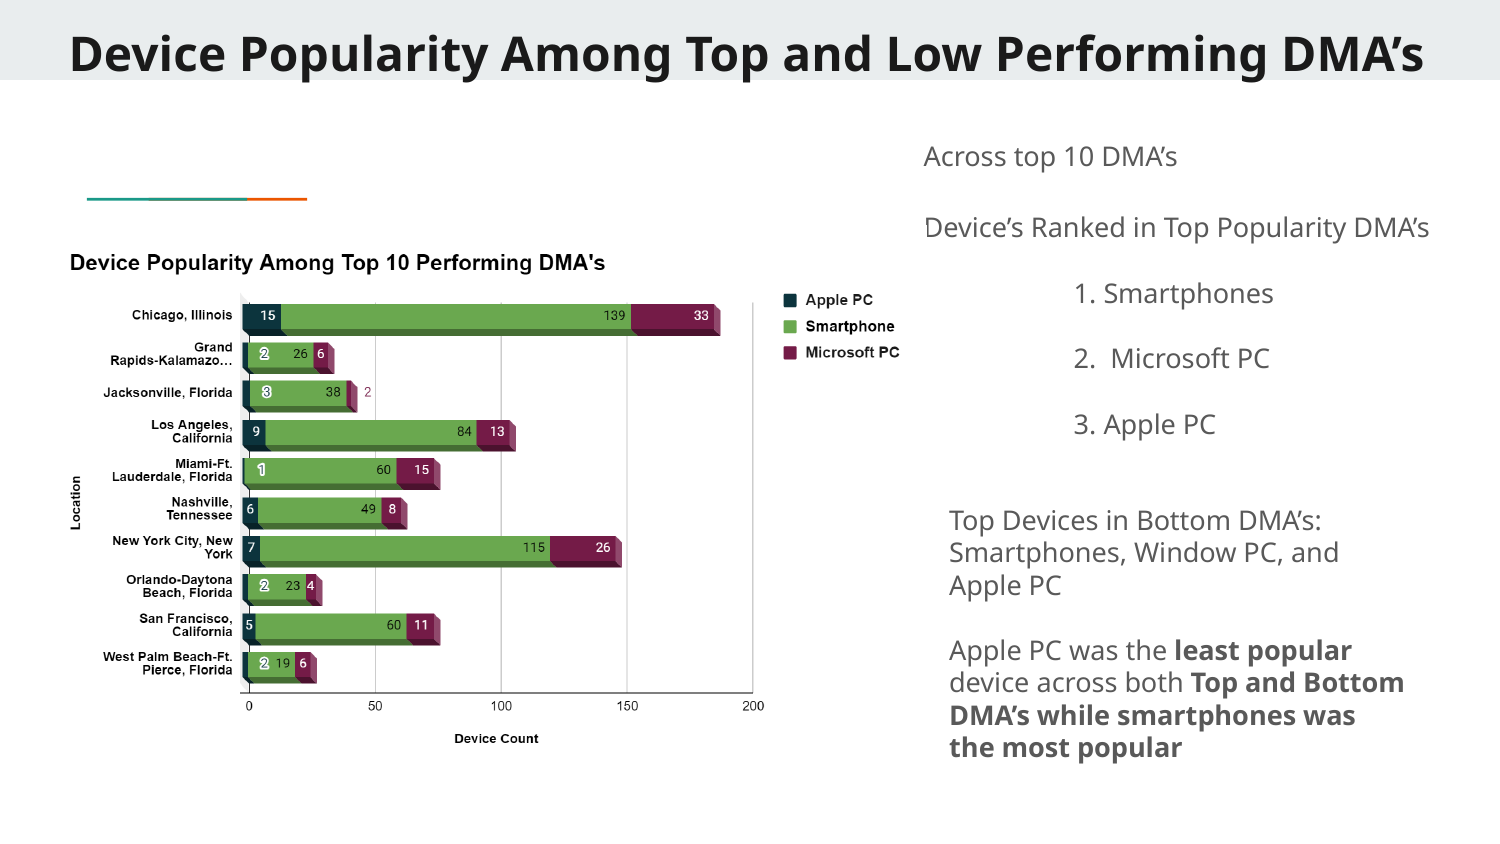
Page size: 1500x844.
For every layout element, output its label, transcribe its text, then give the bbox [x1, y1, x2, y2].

picture [42, 225, 927, 774]
title Device Popularity Among Top and Low Performing DMA’s [53, 8, 1476, 57]
list Across top 10 DMA’s Device’s Ranked in Top Popularity DMA’s 1. Smartphones 2. Microsoft PC 3. Apple PC [908, 119, 1467, 476]
text_box Top Devices in Bottom DMA’s: Smartphones, Window PC, and Apple PC Apple PC was the least popular device across both Top and Bottom DMA’s while smartphones was the most popular [934, 488, 1423, 789]
